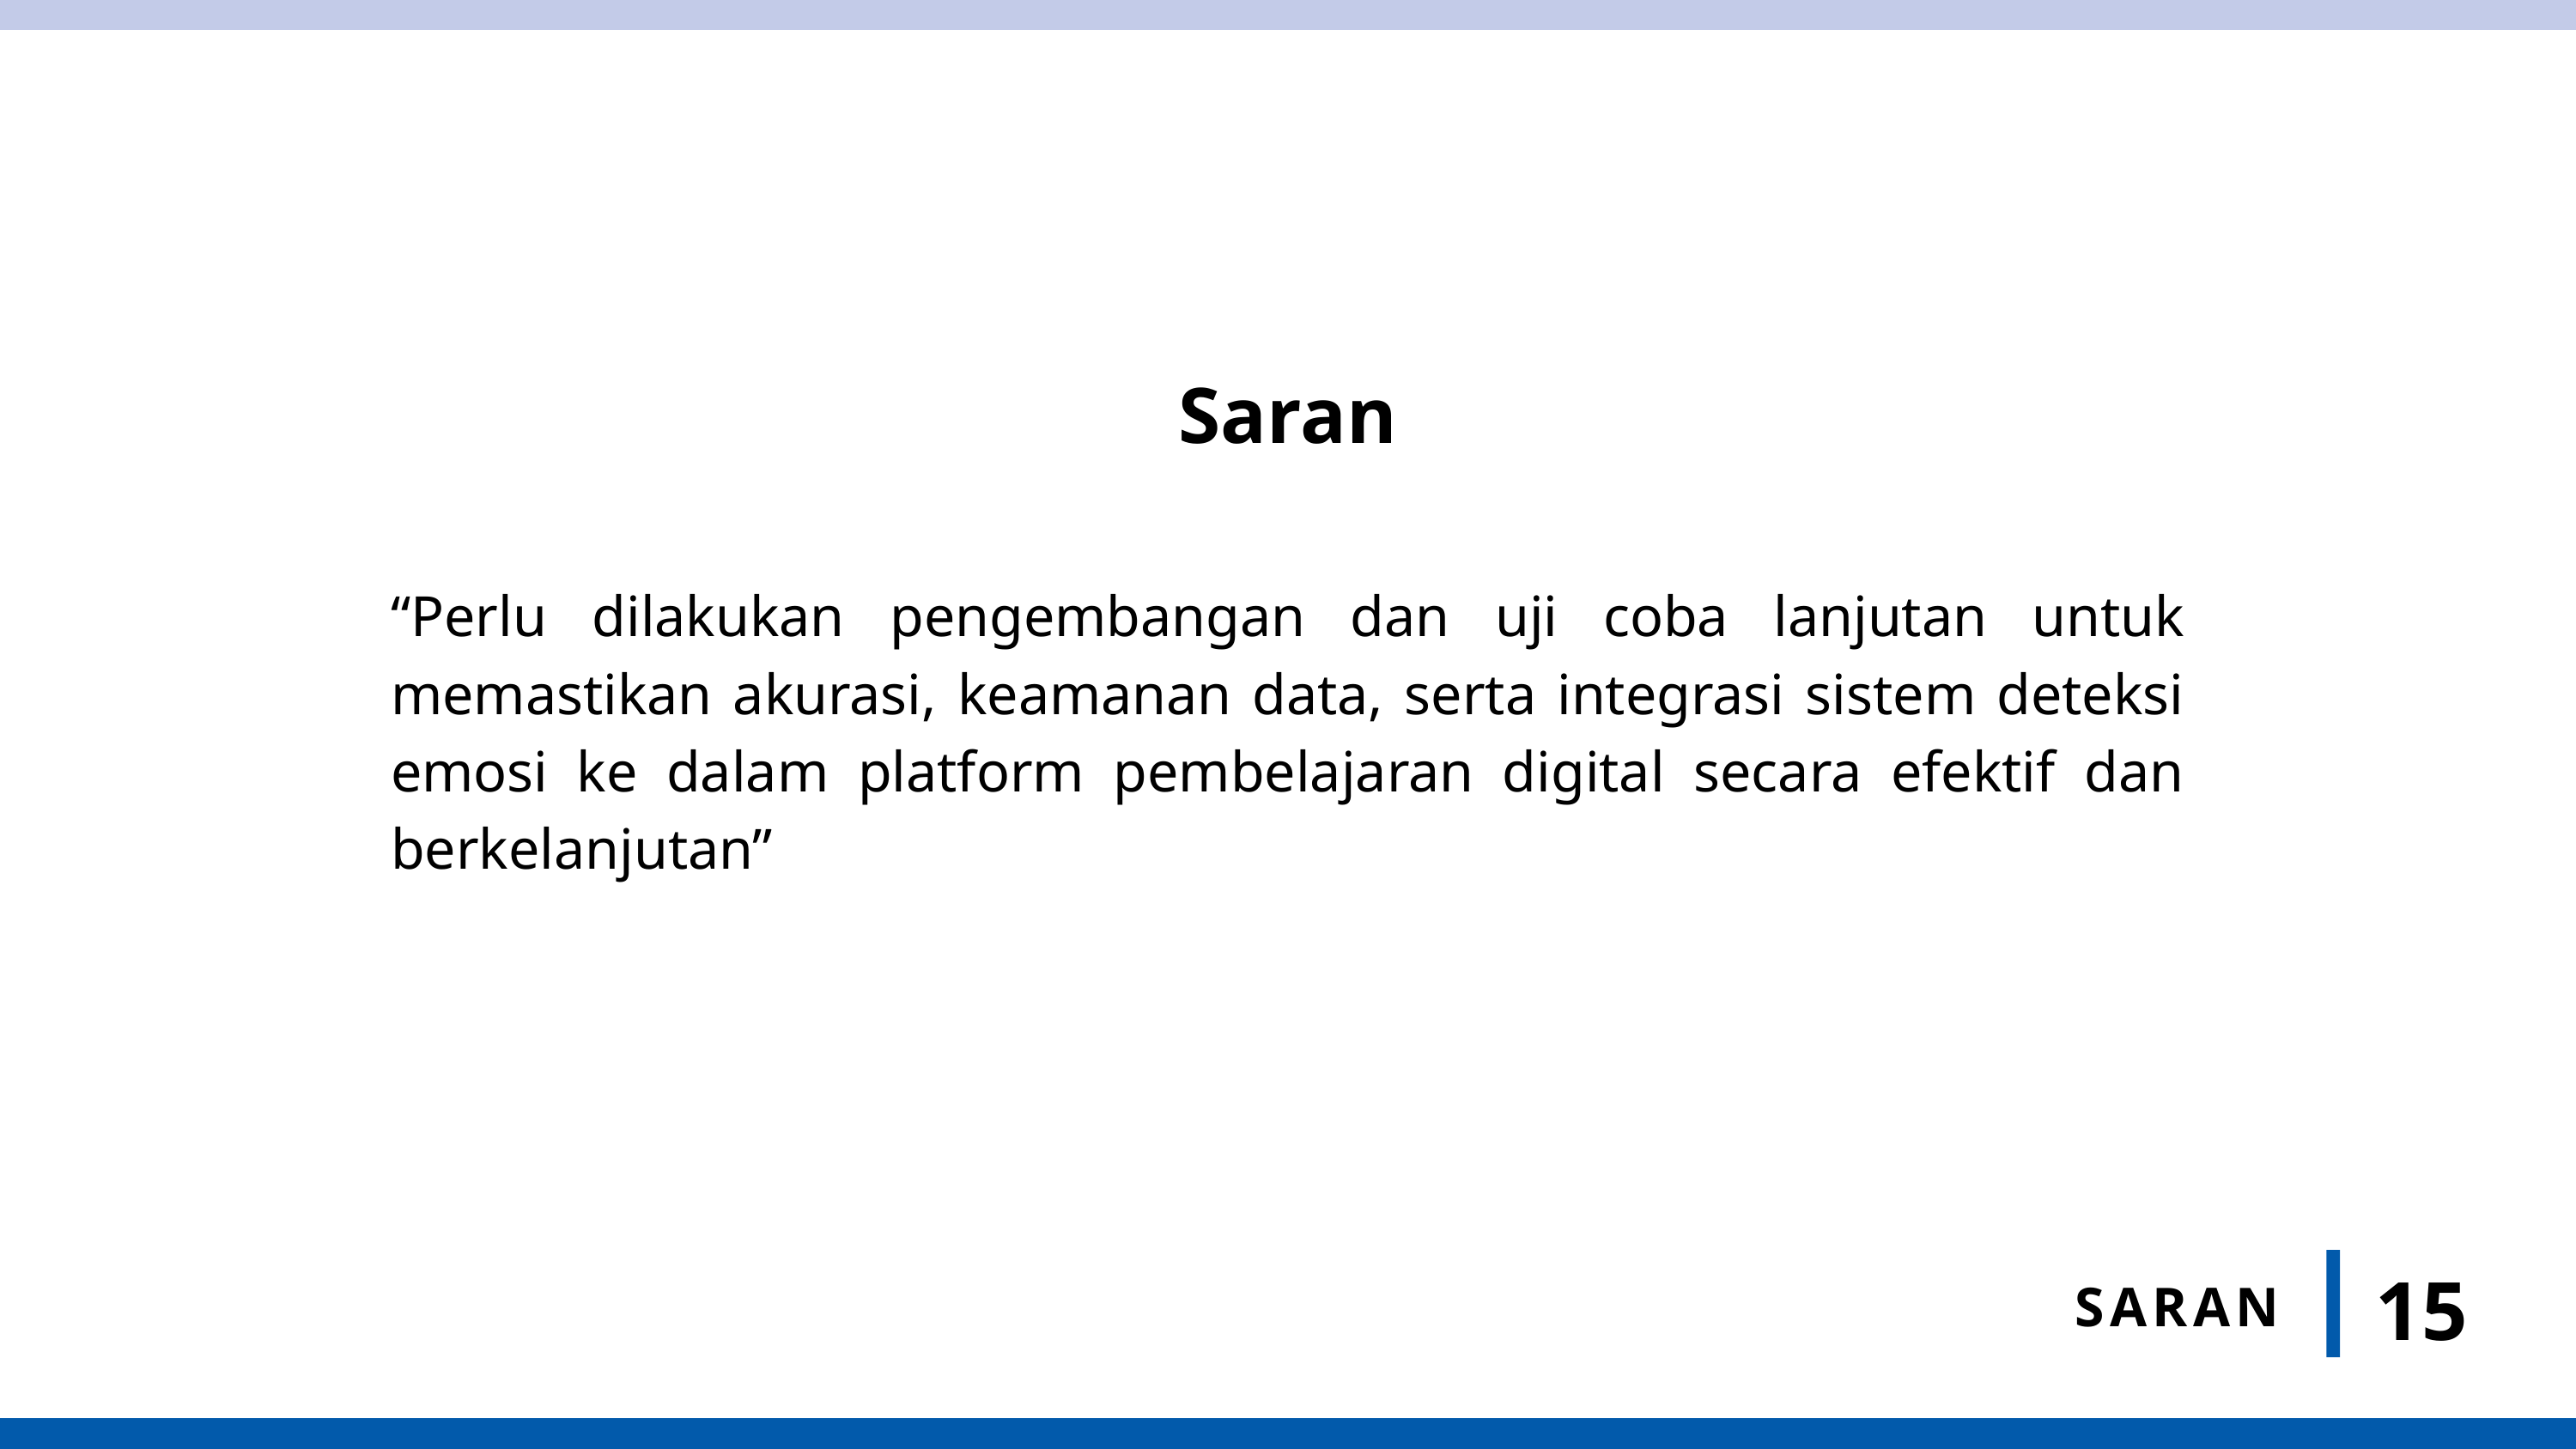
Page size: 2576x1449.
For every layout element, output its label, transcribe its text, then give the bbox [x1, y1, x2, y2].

text_box 15 [2333, 1244, 2468, 1357]
text_box Saran [260, 351, 2316, 459]
text_box “Perlu dilakukan pengembangan dan uji coba lanjutan untuk memastikan akurasi, keamanan data, serta integrasi sistem deteksi emosi ke dalam platform pembelajaran digital secara efektif dan berkelanjutan” [391, 570, 2185, 881]
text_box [0, 1418, 2576, 1449]
text_box SARAN [1609, 1262, 2280, 1337]
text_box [0, 0, 2576, 31]
